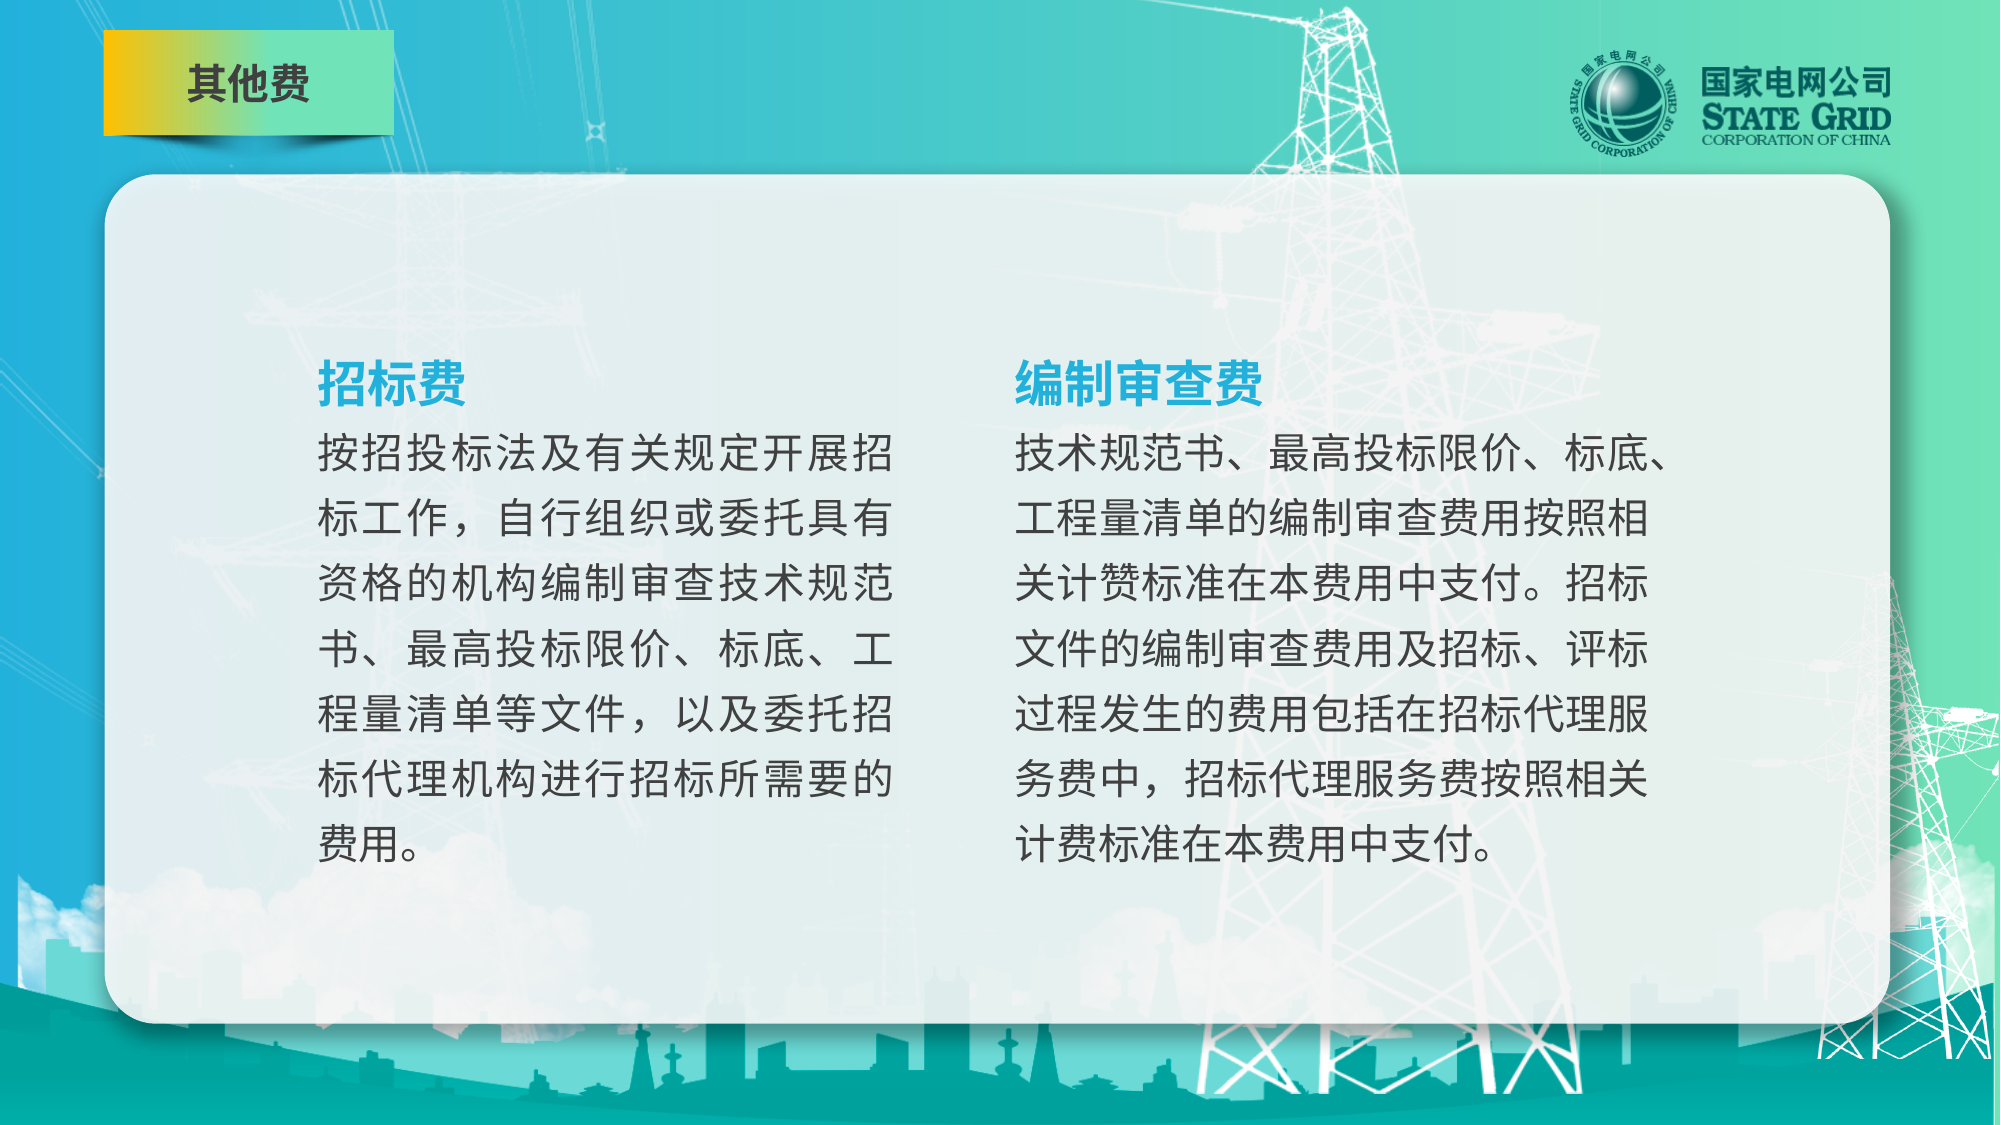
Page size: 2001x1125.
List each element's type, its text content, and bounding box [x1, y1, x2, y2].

picture [0, 0, 1999, 1125]
text_box 招标费 按招投标法及有关规定开展招标工作，自行组织或委托具有资格的机构编制审查技术规范书、最高投标限价、标底、工程量清单等文件，以及委托招标代理机构进行招标所需要的费用。 [302, 326, 909, 875]
text_box 编制审查费 技术规范书、最高投标限价、标底、工程量清单的编制审查费用按照相关计赞标准在本费用中支付。招标文件的编制审查费用及招标、评标过程发生的费用包括在招标代理服务费中，招标代理服务费按照相关计费标准在本费用中支付。 [999, 326, 1665, 875]
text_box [103, 30, 394, 172]
